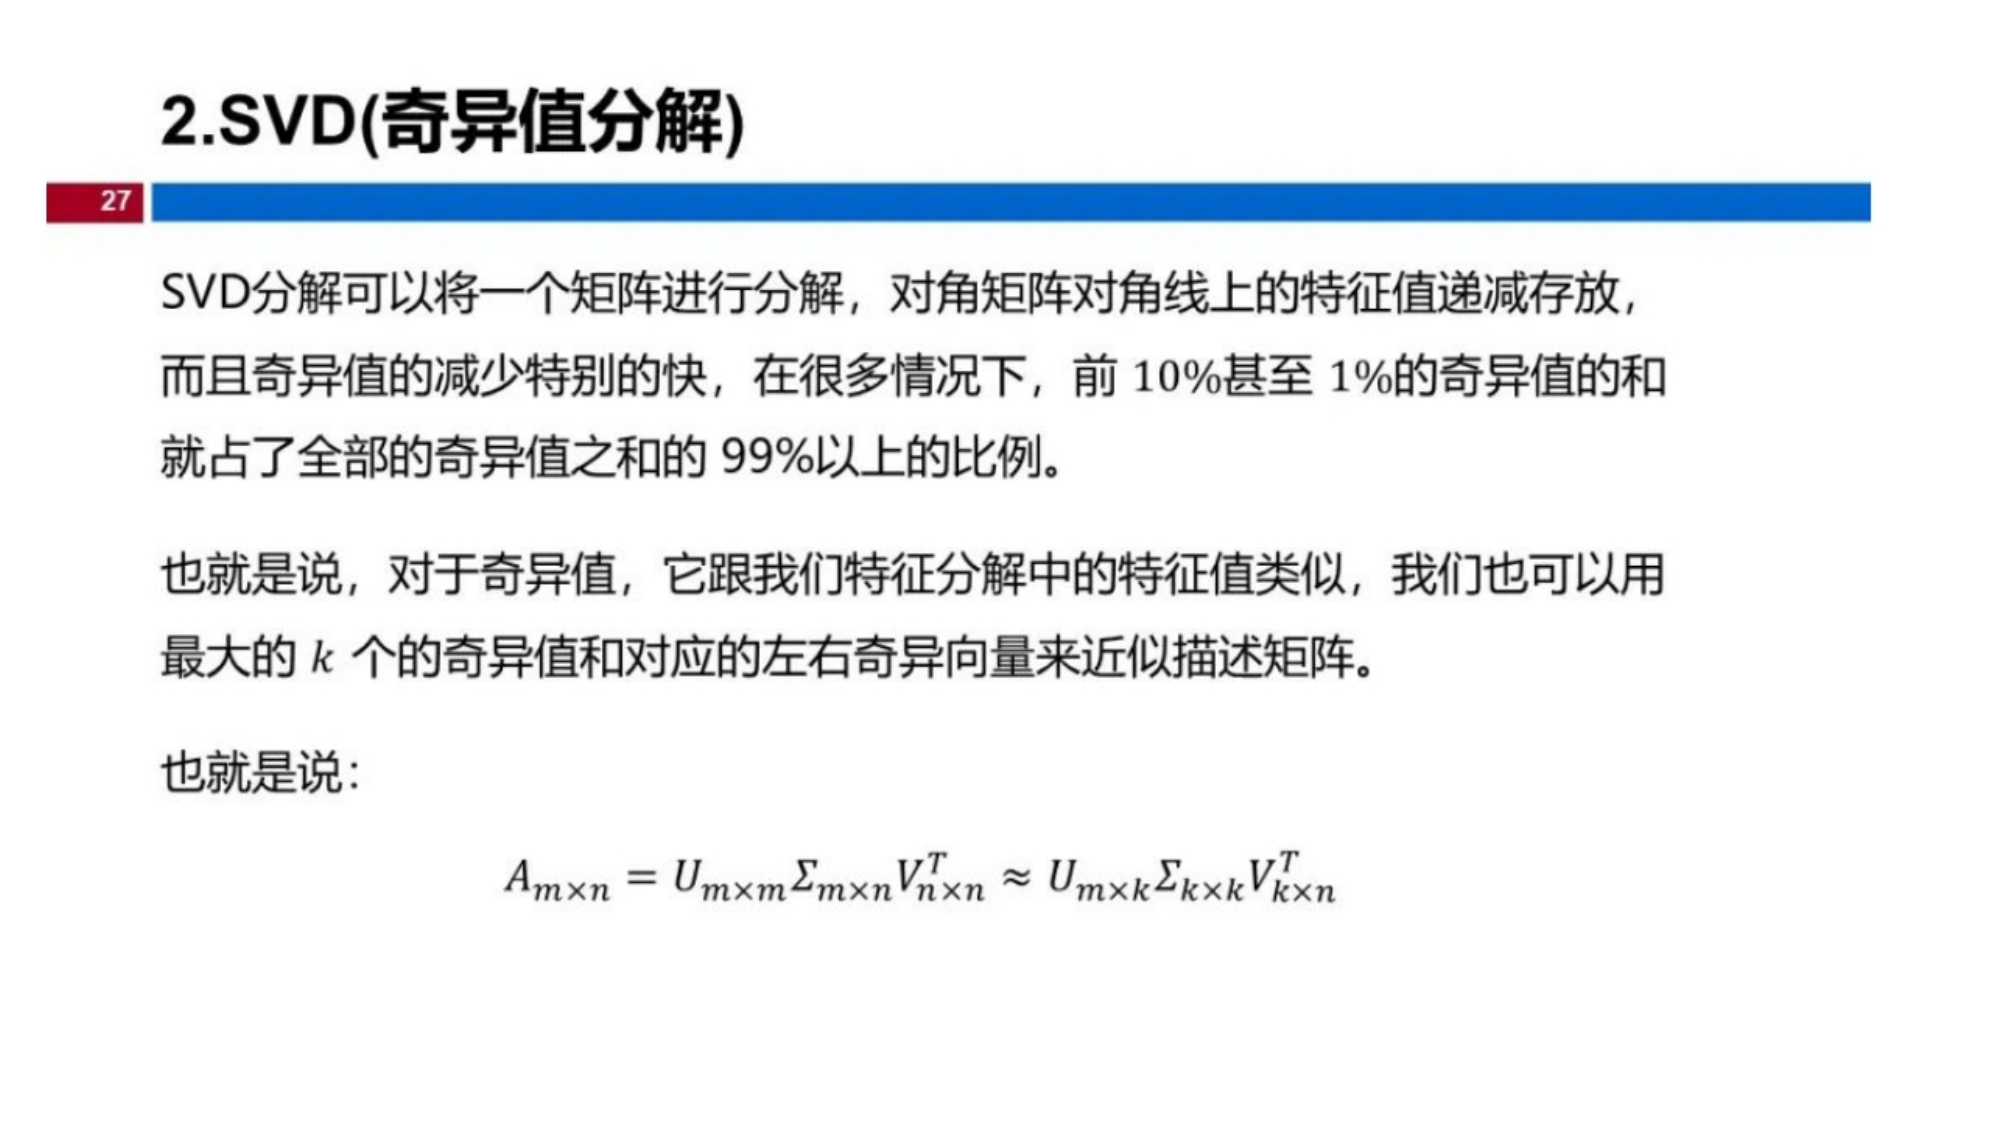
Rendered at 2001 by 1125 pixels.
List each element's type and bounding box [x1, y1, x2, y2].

list [14, 49, 1894, 1073]
